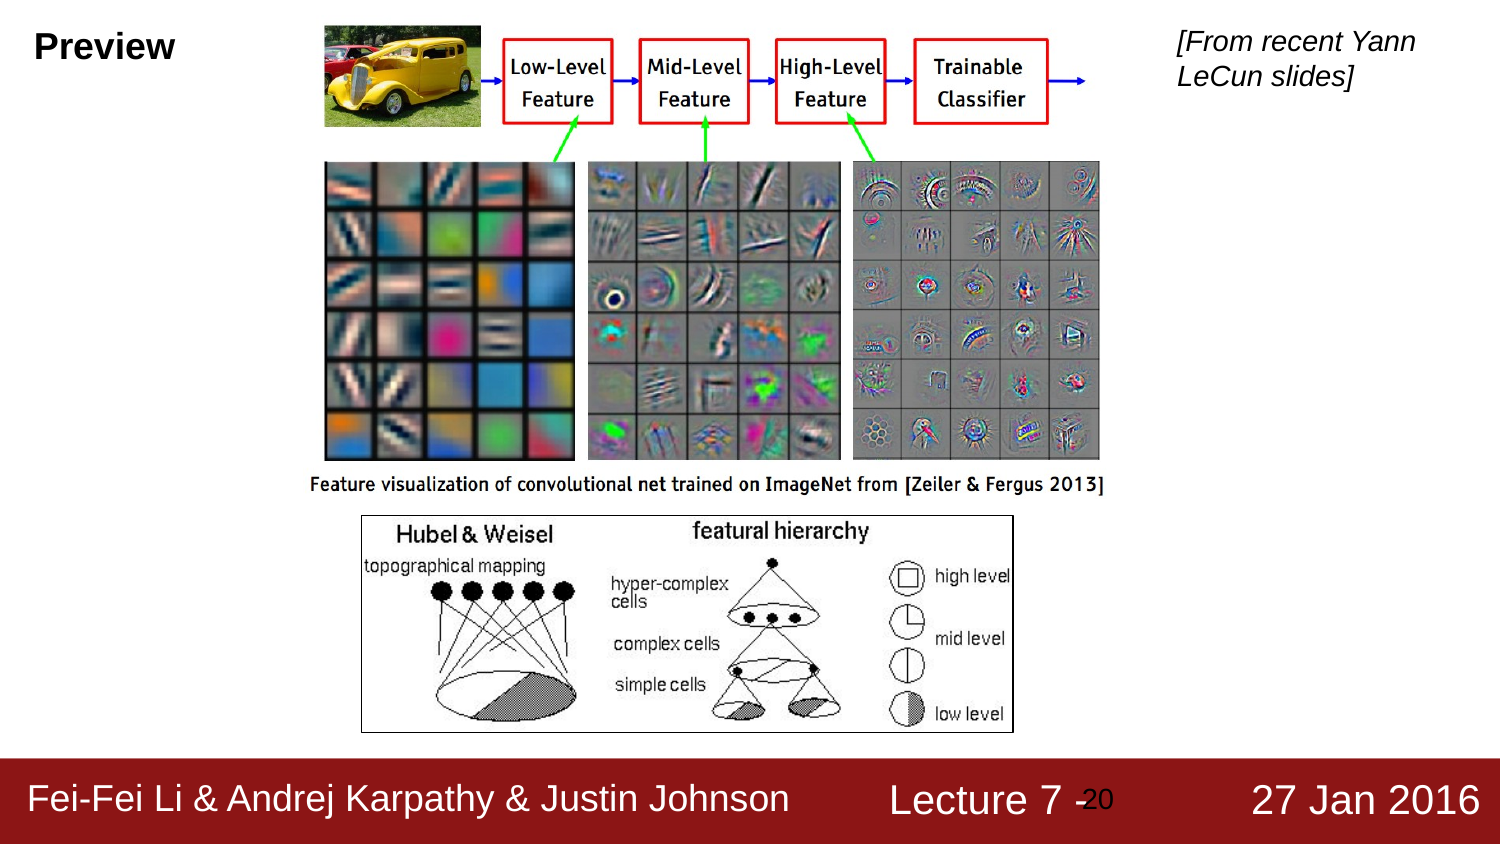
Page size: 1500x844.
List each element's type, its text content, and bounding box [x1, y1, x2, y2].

picture [303, 15, 1110, 499]
text_box [From recent Yann LeCun slides] [1162, 7, 1485, 95]
text_box Preview [18, 7, 1422, 169]
slide_number ‹#› [1066, 765, 1157, 831]
picture [362, 516, 1013, 732]
